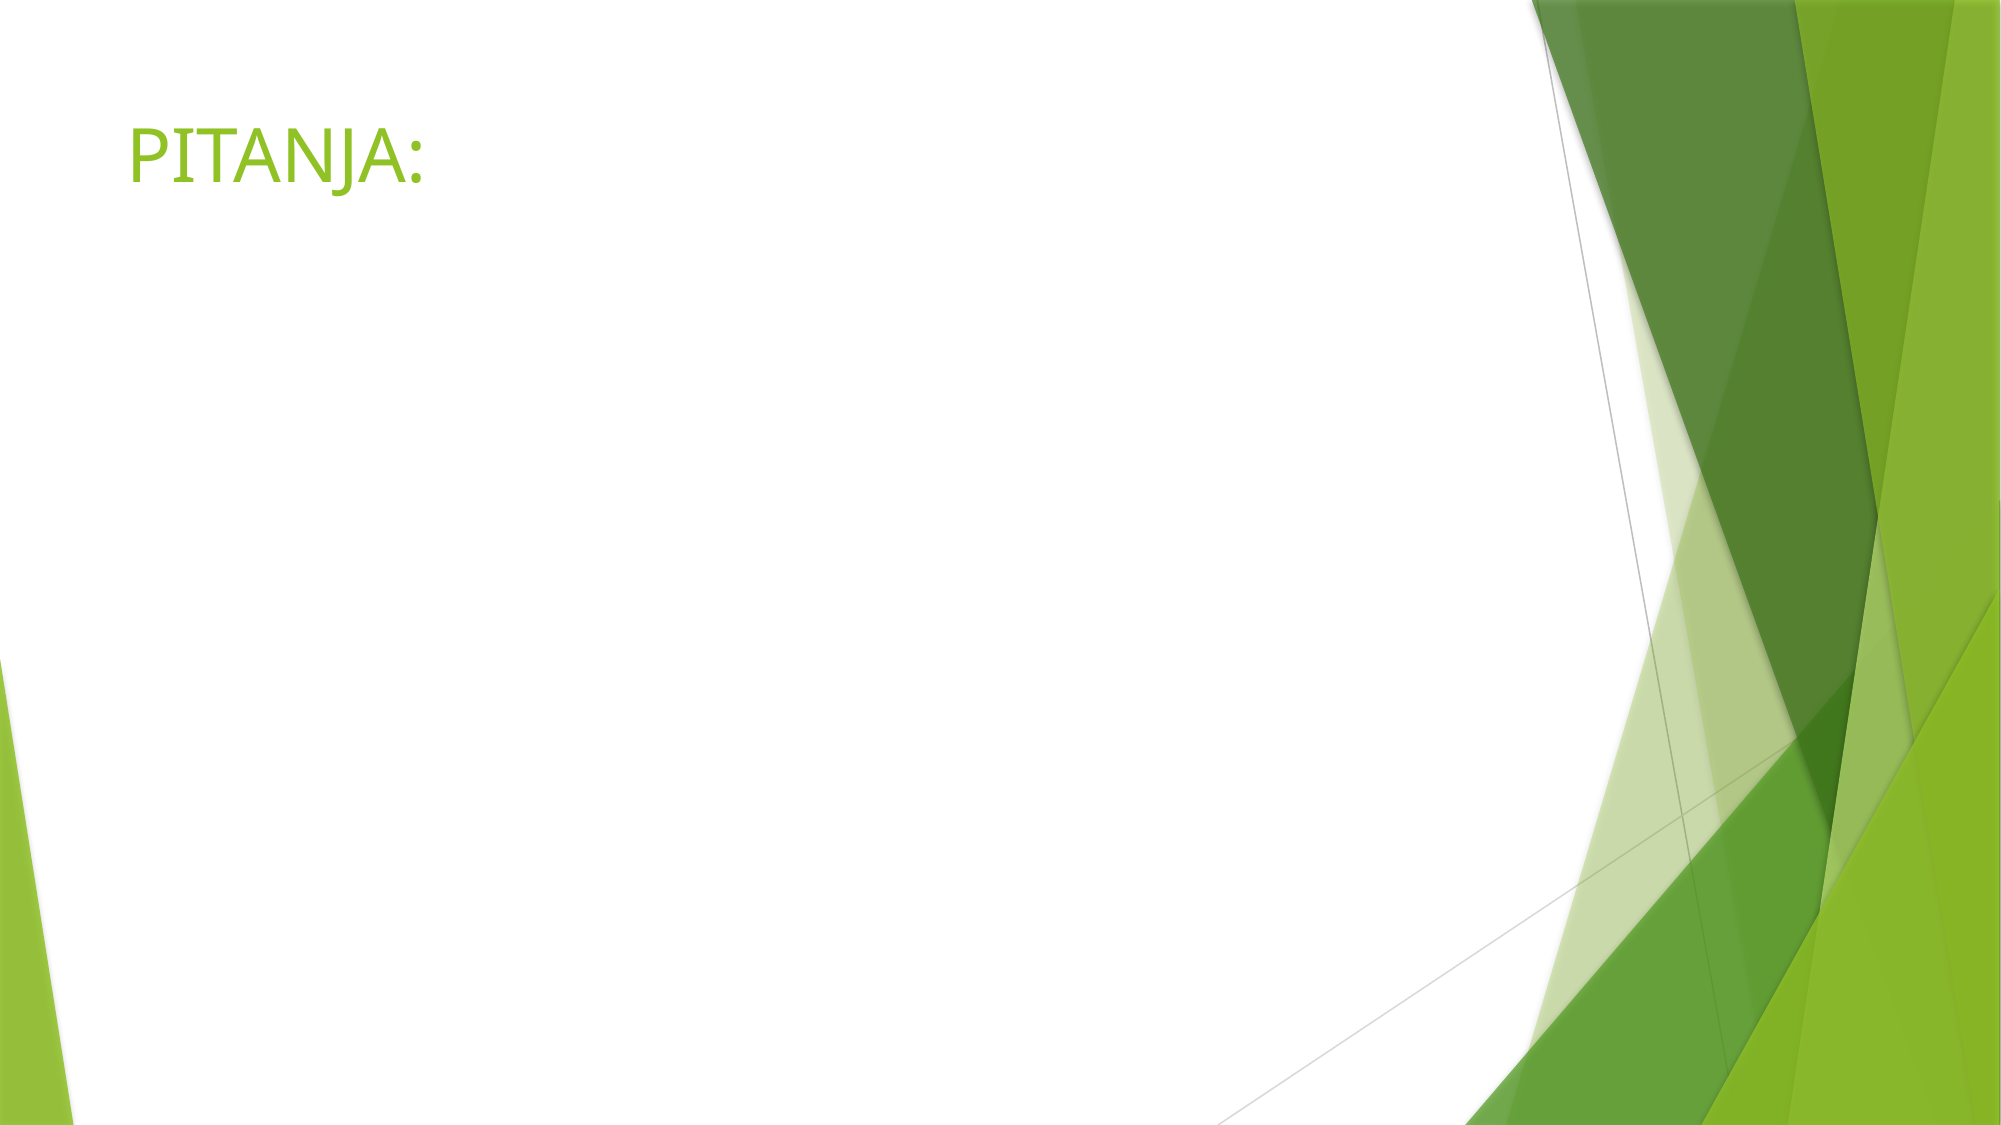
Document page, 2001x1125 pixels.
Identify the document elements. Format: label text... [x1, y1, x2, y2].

title PITANJA: [111, 99, 1522, 317]
